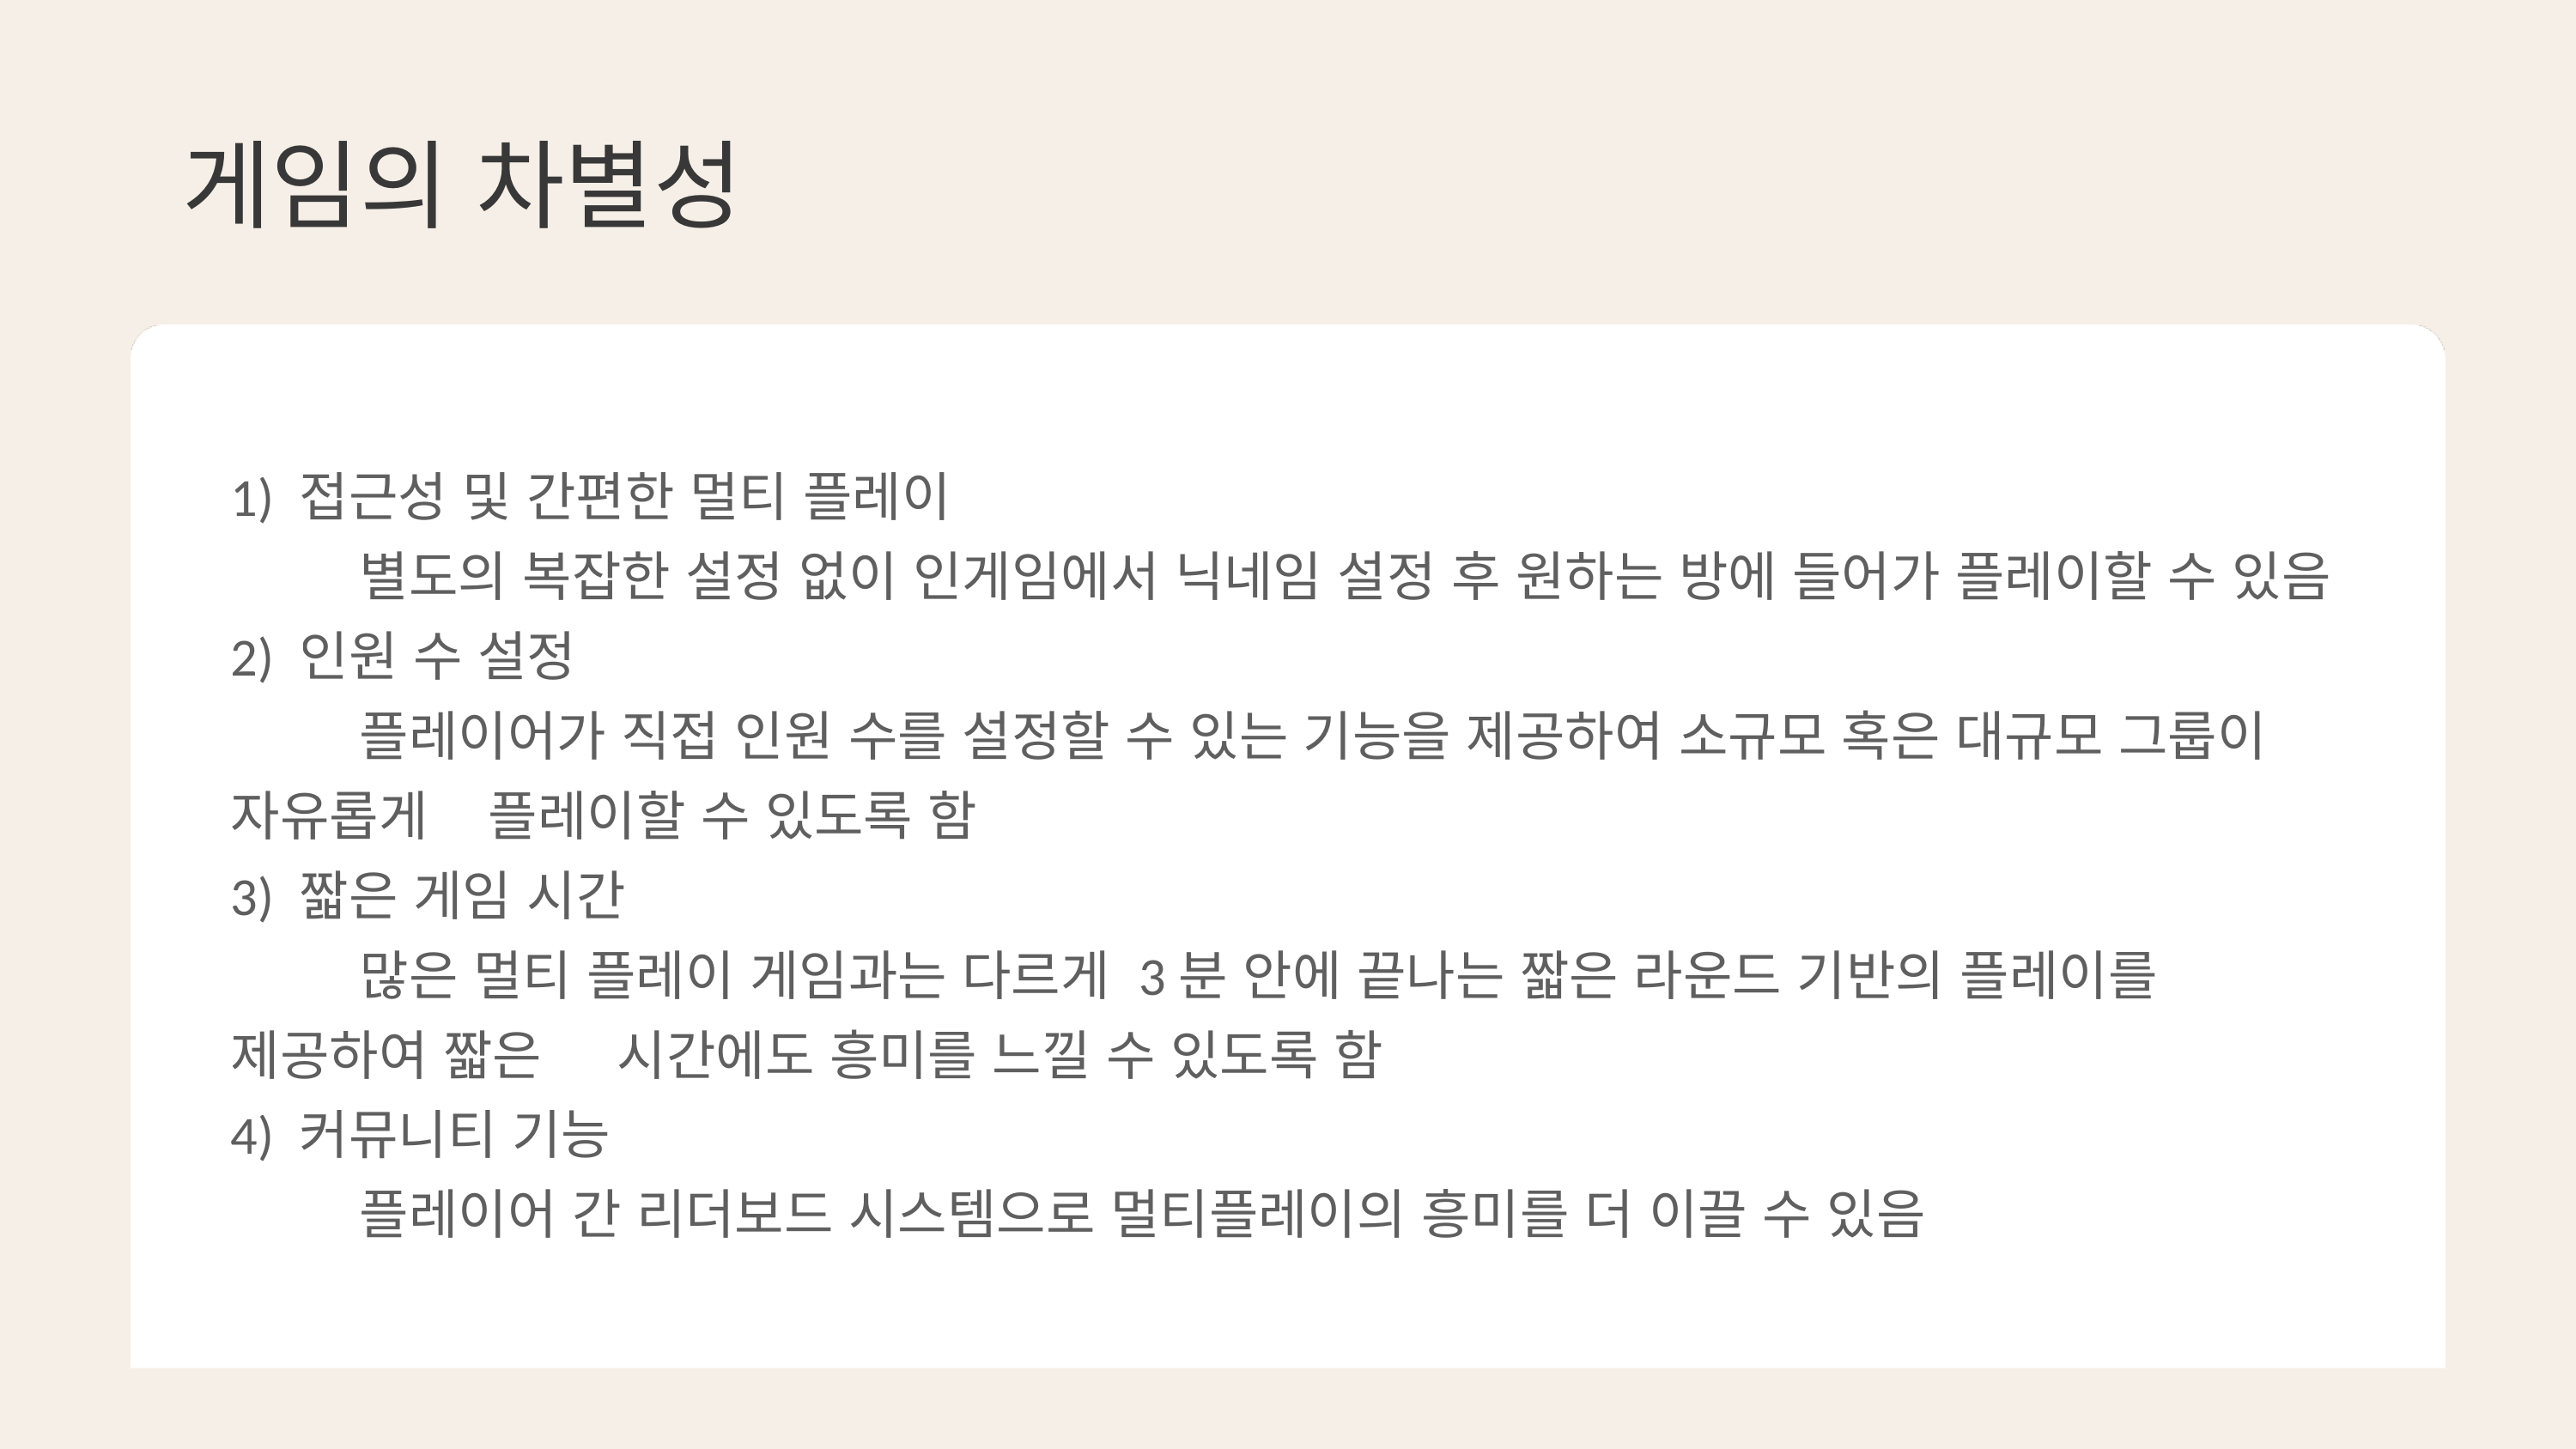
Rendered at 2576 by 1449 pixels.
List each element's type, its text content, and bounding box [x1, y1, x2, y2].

picture [130, 324, 2446, 1368]
text_box 게임의 차별성 [182, 177, 1451, 312]
